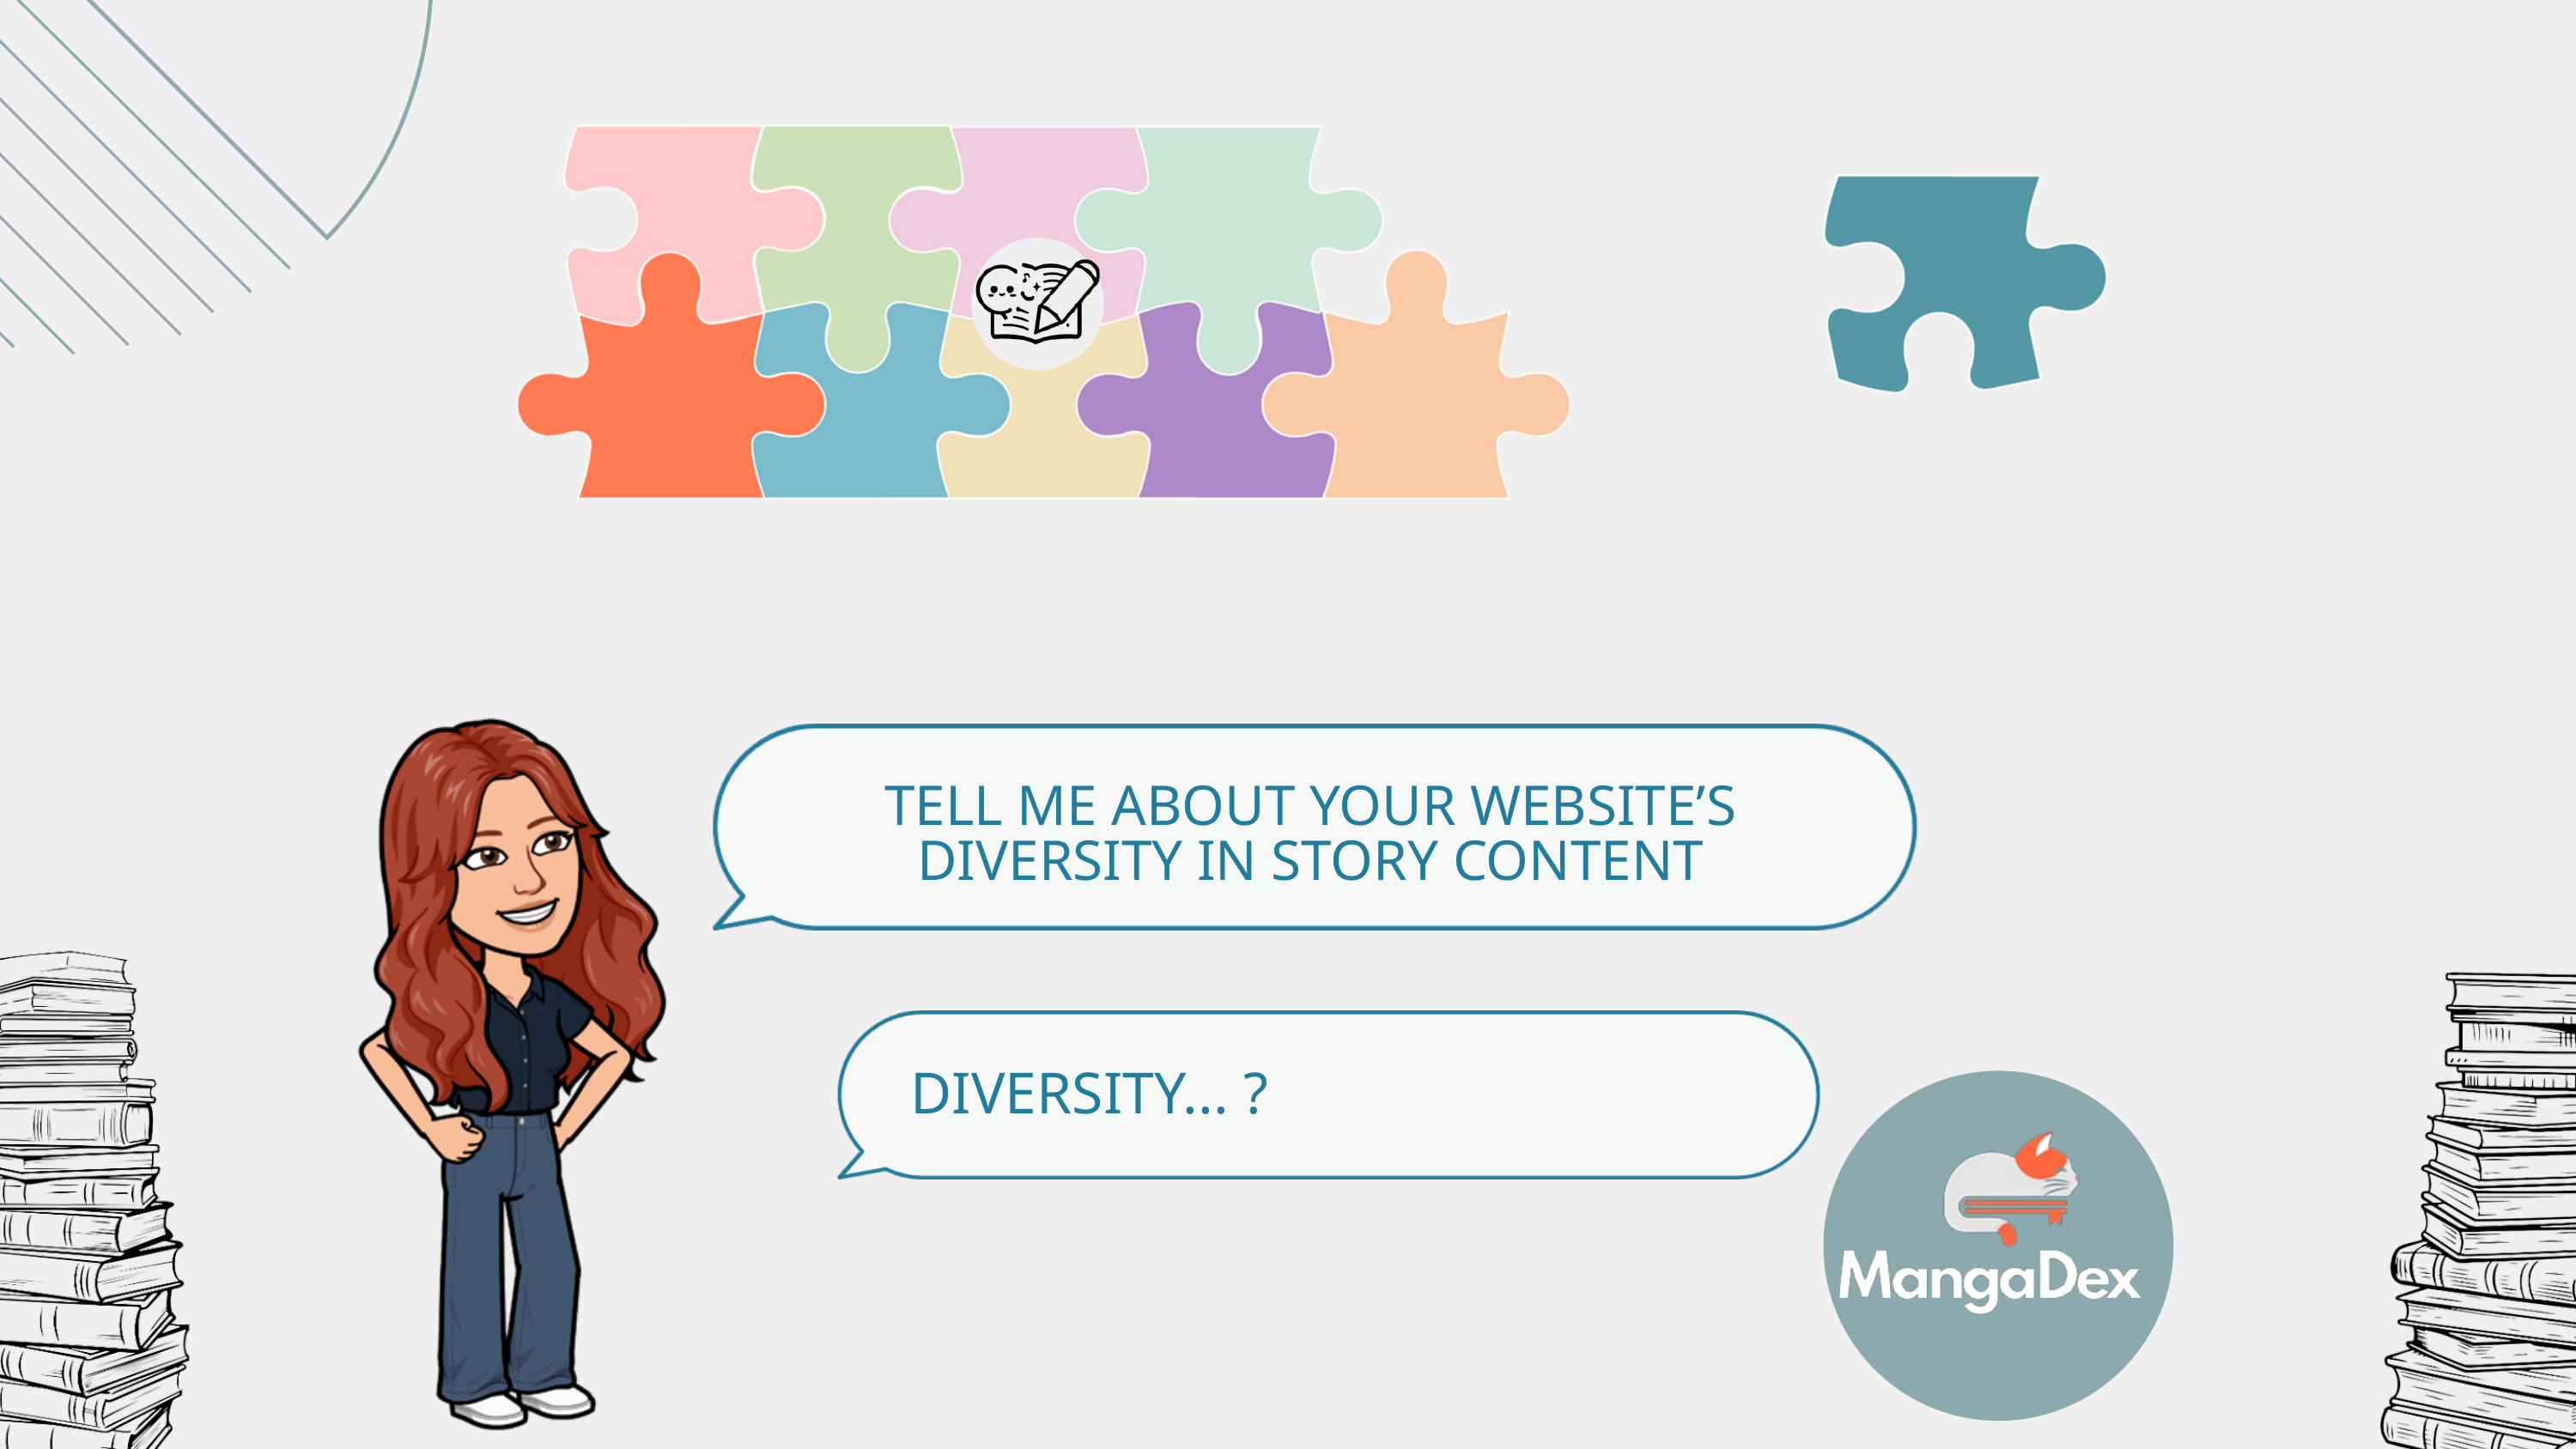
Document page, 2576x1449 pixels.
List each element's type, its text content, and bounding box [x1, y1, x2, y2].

text_box [1823, 174, 2108, 394]
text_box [628, 1010, 1824, 1179]
text_box [700, 724, 1922, 781]
text_box [2324, 962, 2576, 1449]
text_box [970, 237, 1104, 371]
text_box [516, 124, 1571, 500]
text_box TELL ME ABOUT YOUR WEBSITE’S DIVERSITY IN STORY CONTENT [648, 781, 1972, 892]
text_box [700, 892, 1922, 931]
text_box [289, 693, 701, 1449]
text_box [1823, 1070, 2174, 1422]
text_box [0, 0, 580, 13]
text_box [0, 936, 219, 1449]
